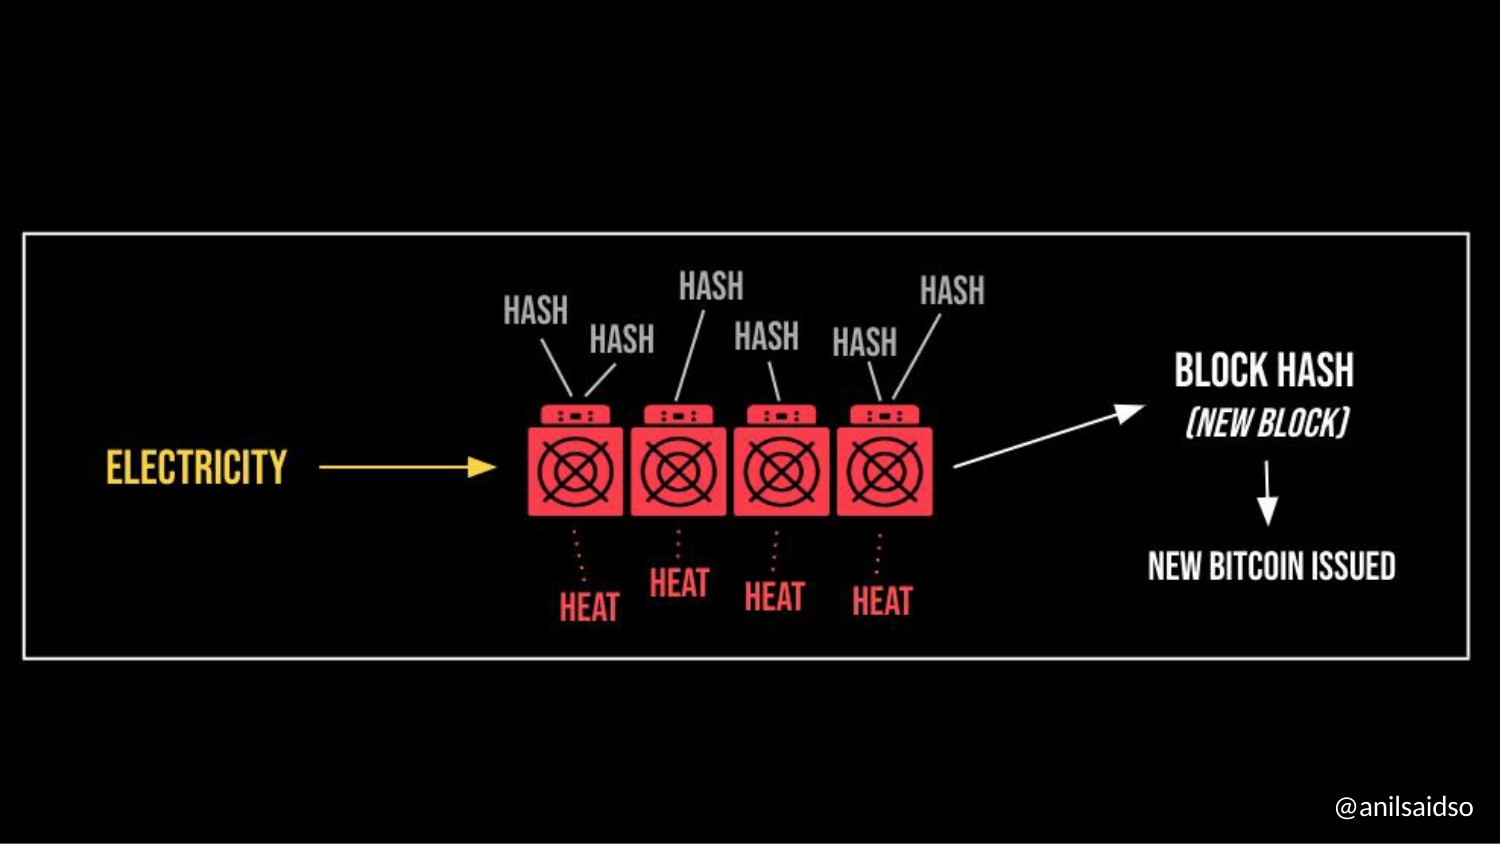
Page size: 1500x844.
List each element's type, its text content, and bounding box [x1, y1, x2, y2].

text_box @anilsaidso [1331, 785, 1482, 823]
picture [14, 216, 1486, 676]
